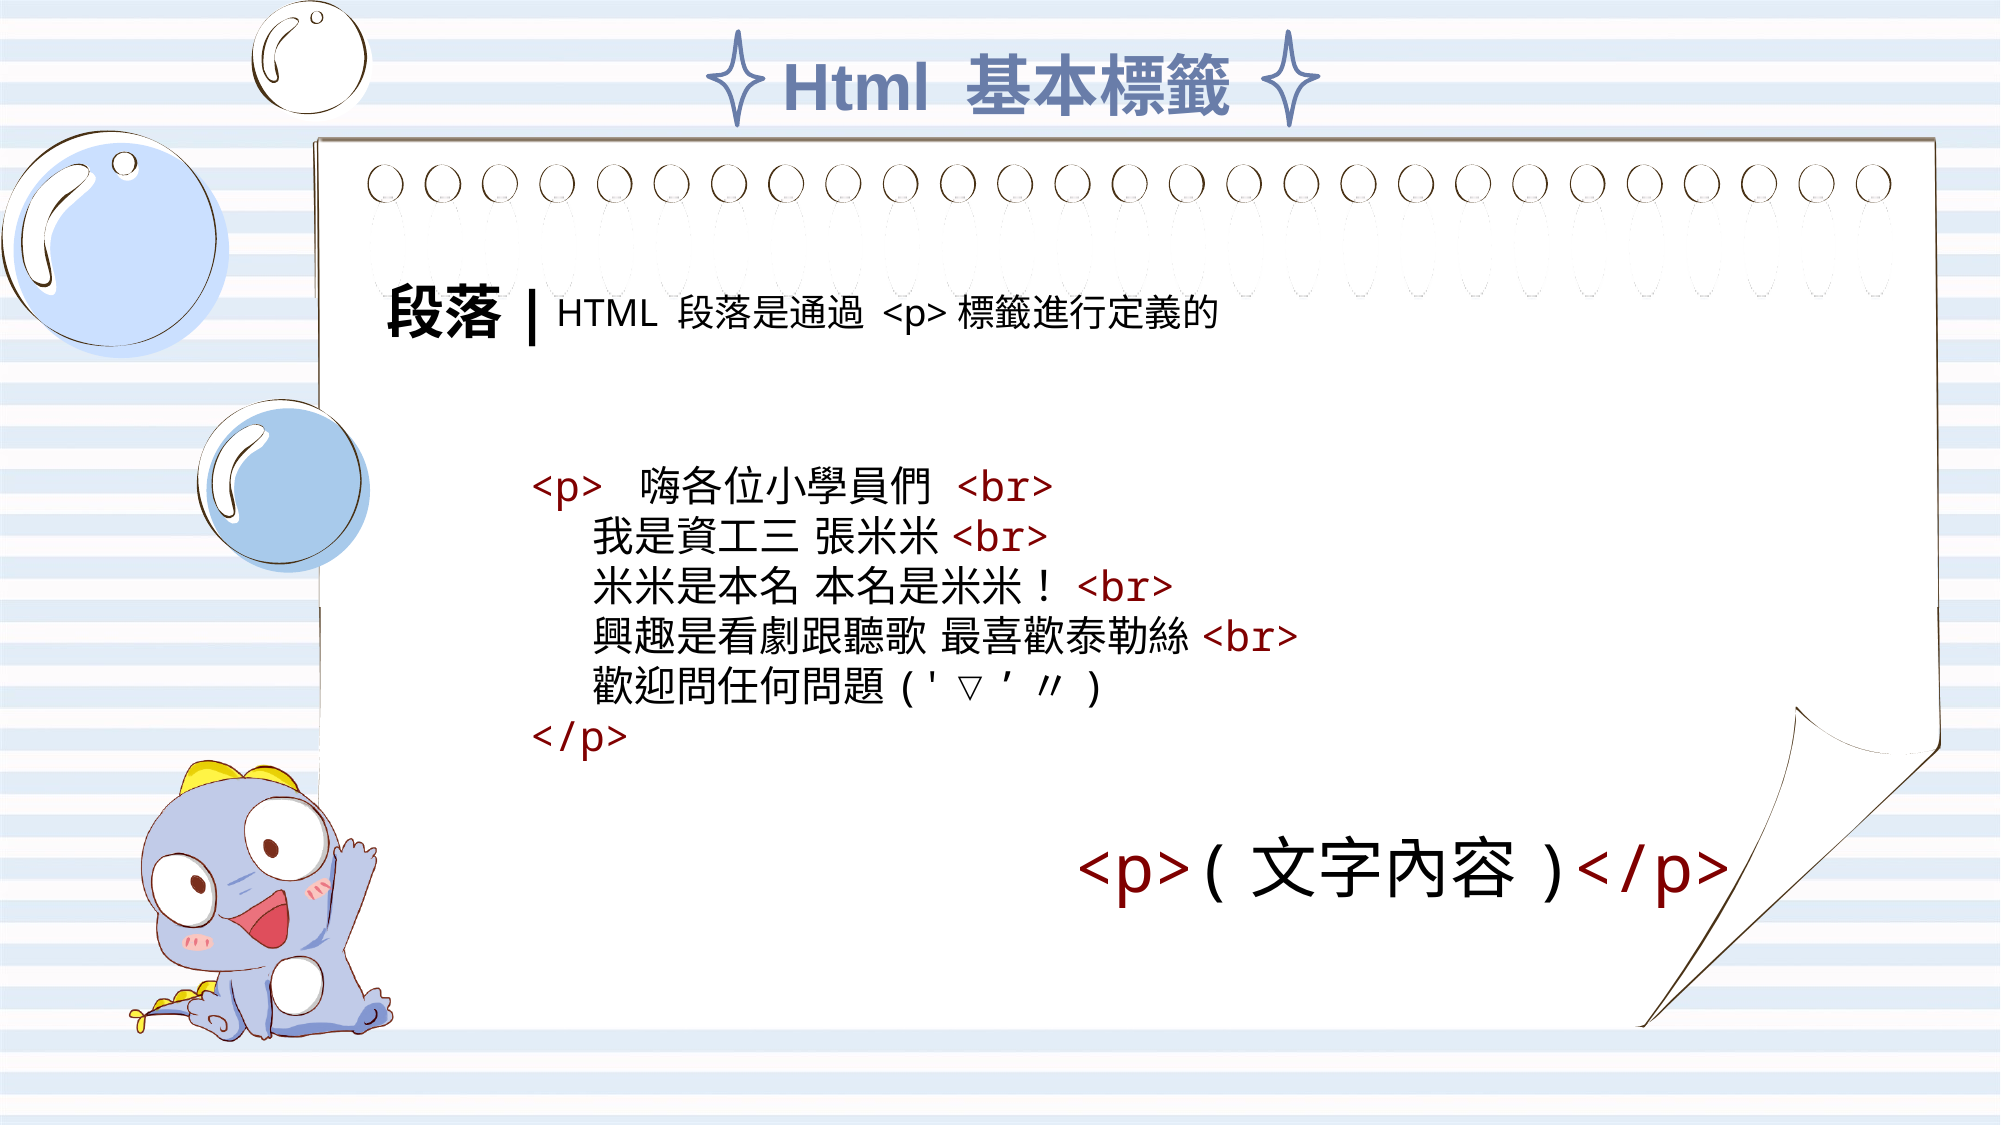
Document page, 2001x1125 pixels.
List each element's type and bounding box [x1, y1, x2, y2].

text_box [0, 0, 1942, 1028]
picture [0, 0, 2001, 1125]
